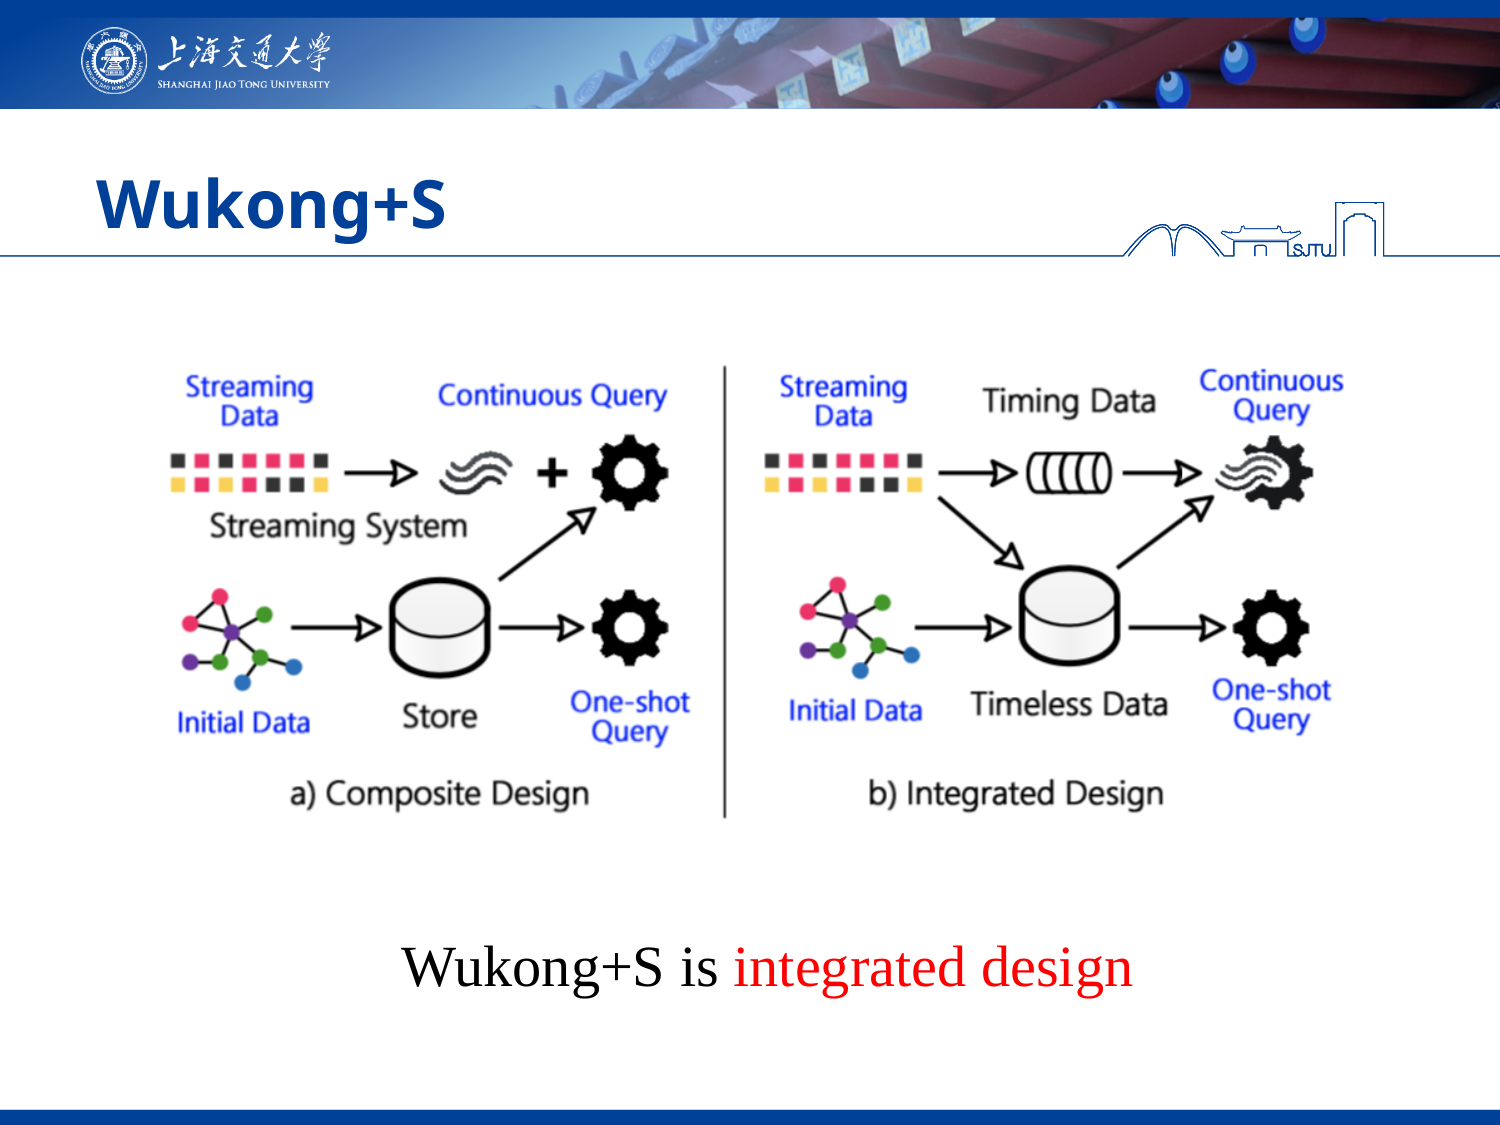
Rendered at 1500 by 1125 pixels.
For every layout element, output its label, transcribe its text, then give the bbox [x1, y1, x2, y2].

picture [155, 330, 1380, 844]
title Wukong+S [81, 159, 1455, 254]
text_box Wukong+S is integrated design [386, 920, 1149, 1006]
picture [0, 18, 1500, 109]
